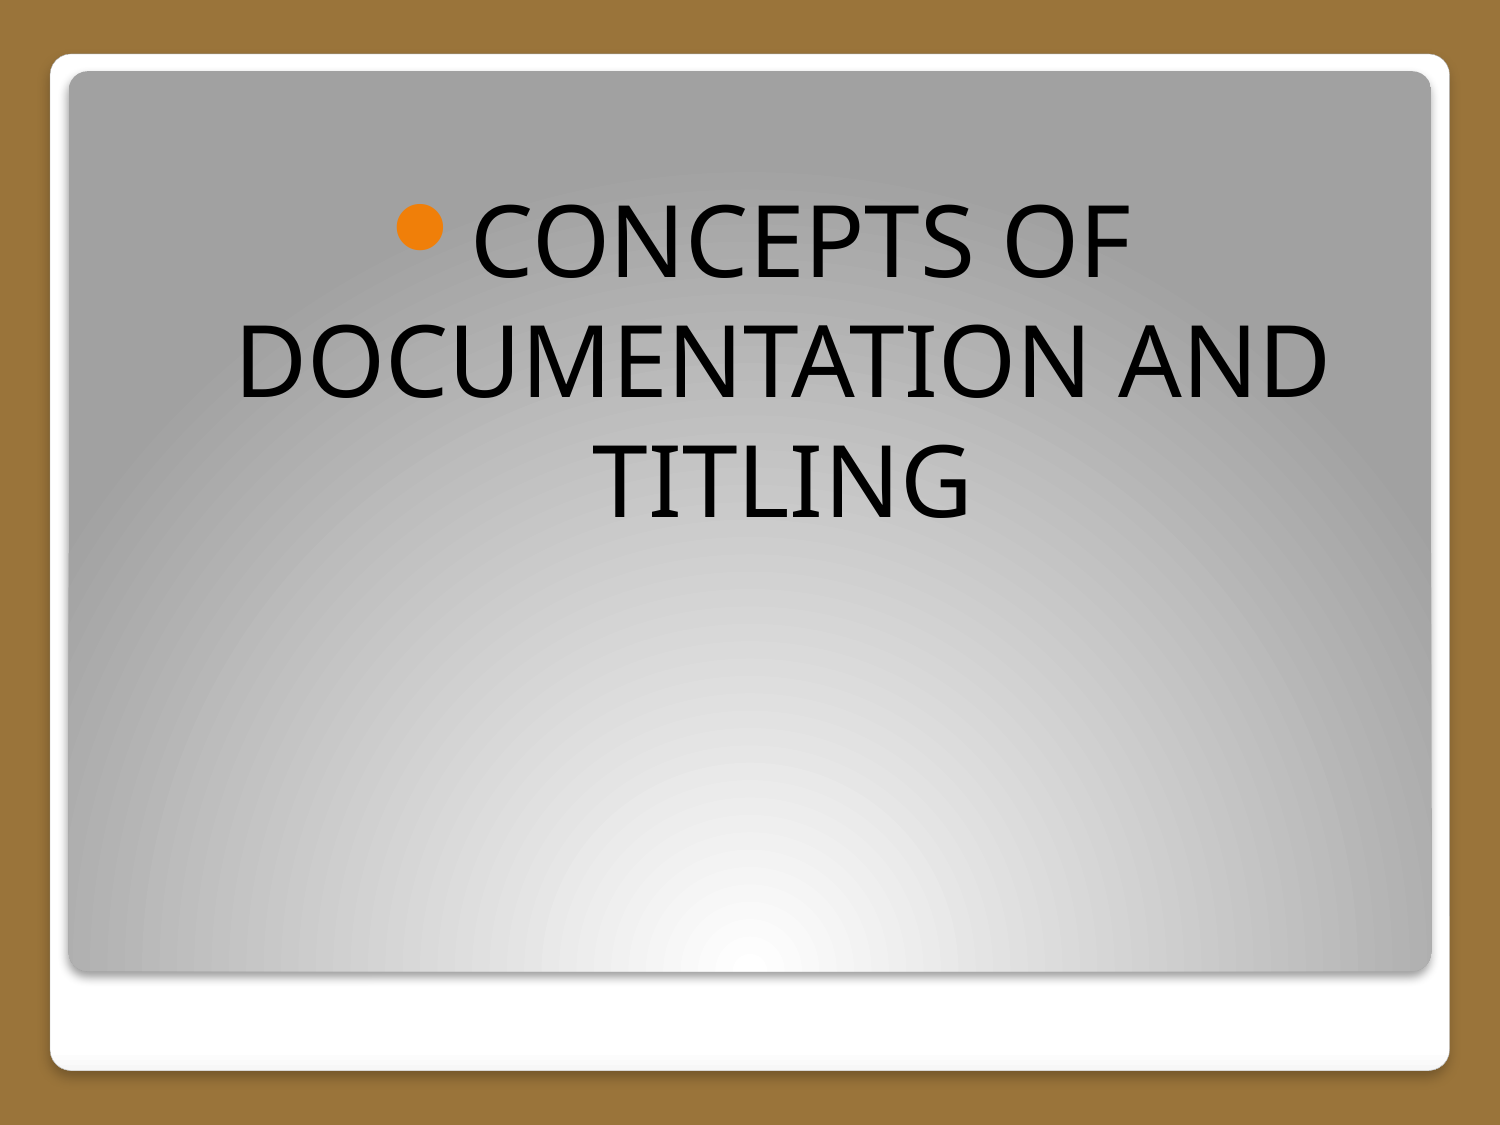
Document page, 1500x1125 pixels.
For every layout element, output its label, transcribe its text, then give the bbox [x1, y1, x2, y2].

list CONCEPTS OF DOCUMENTATION AND TITLING [82, 86, 1426, 775]
